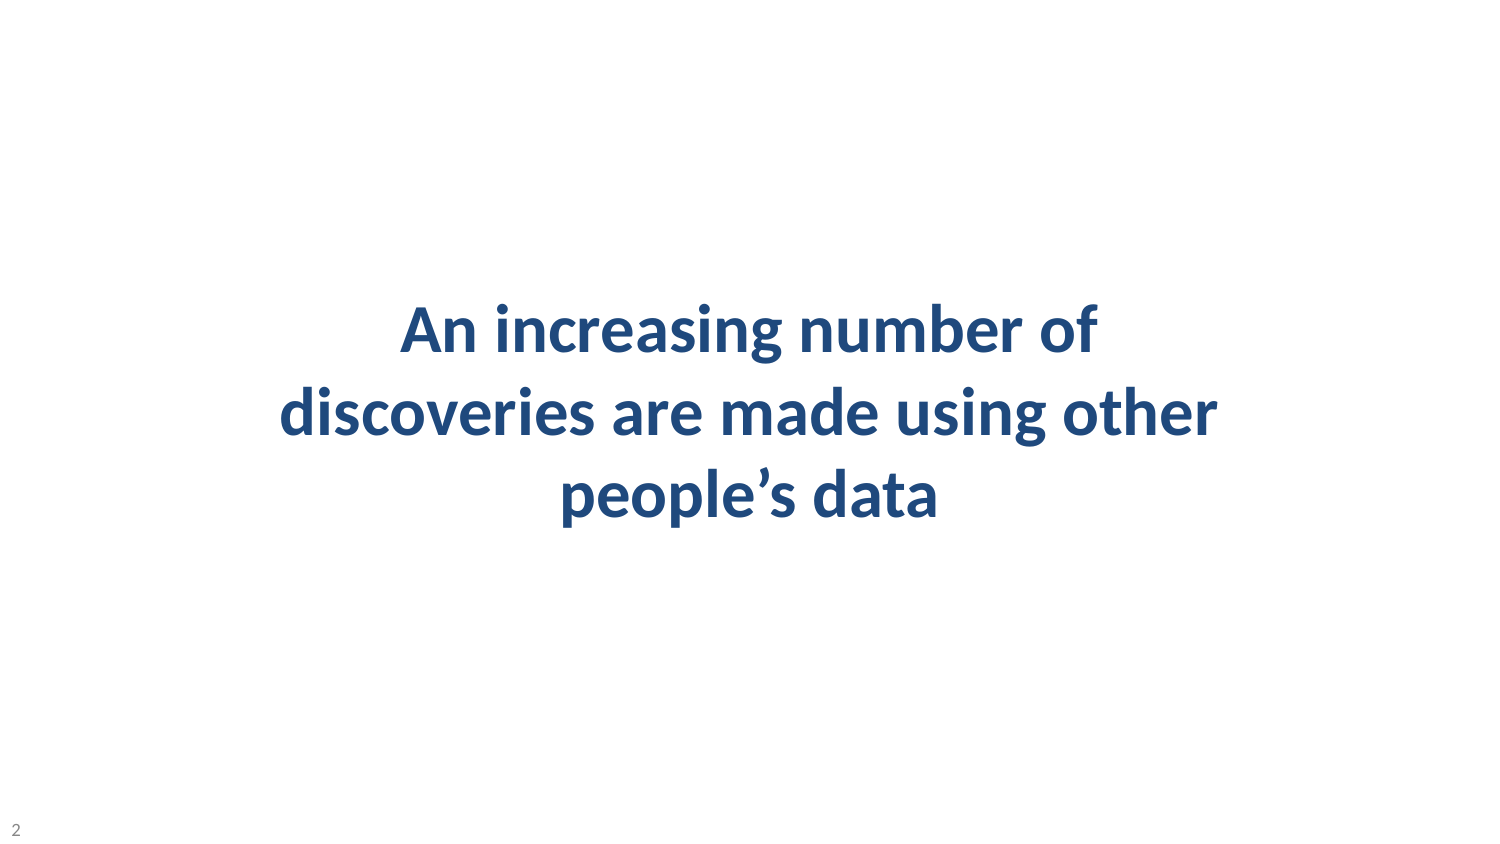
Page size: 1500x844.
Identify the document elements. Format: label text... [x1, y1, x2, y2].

title An increasing number of discoveries are made using other people’s data [243, 121, 1257, 694]
slide_number ‹#› [0, 815, 350, 843]
